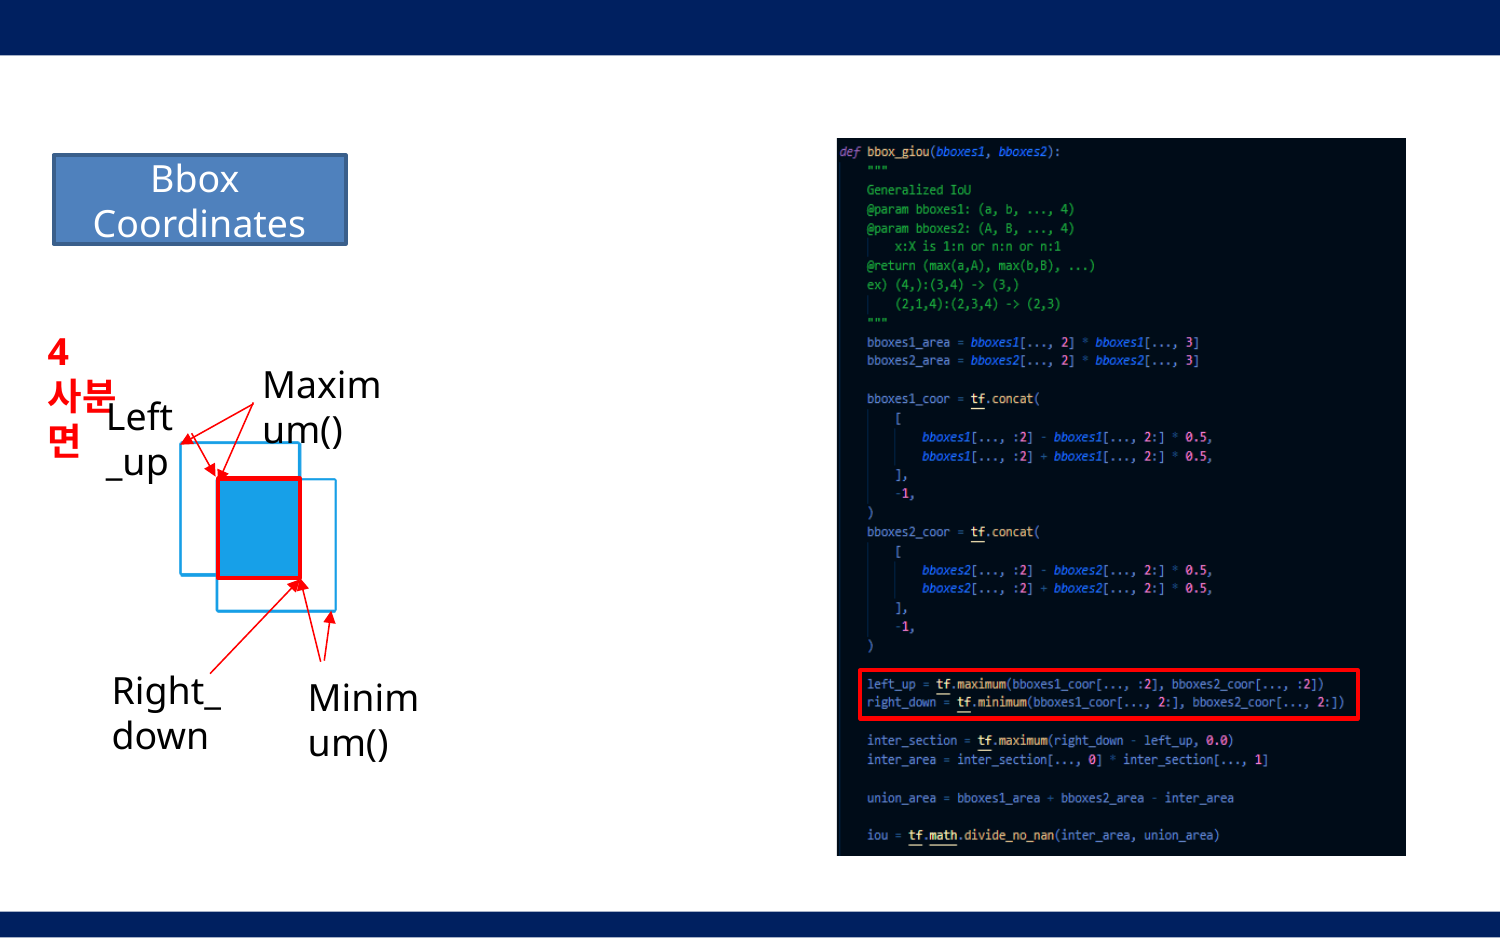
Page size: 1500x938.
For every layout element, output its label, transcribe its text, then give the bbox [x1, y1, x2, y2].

picture [836, 137, 1407, 856]
text_box Right_down [99, 660, 241, 763]
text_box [299, 577, 321, 662]
text_box Bbox Coordinates [52, 153, 348, 246]
text_box Left_up [94, 387, 198, 489]
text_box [209, 579, 301, 674]
text_box 4사분면 [36, 321, 158, 469]
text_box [179, 403, 214, 445]
text_box Maximum() [250, 355, 400, 458]
text_box Minimum() [296, 667, 445, 770]
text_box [217, 402, 254, 483]
picture [156, 430, 346, 624]
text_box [324, 610, 332, 661]
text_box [191, 452, 212, 477]
